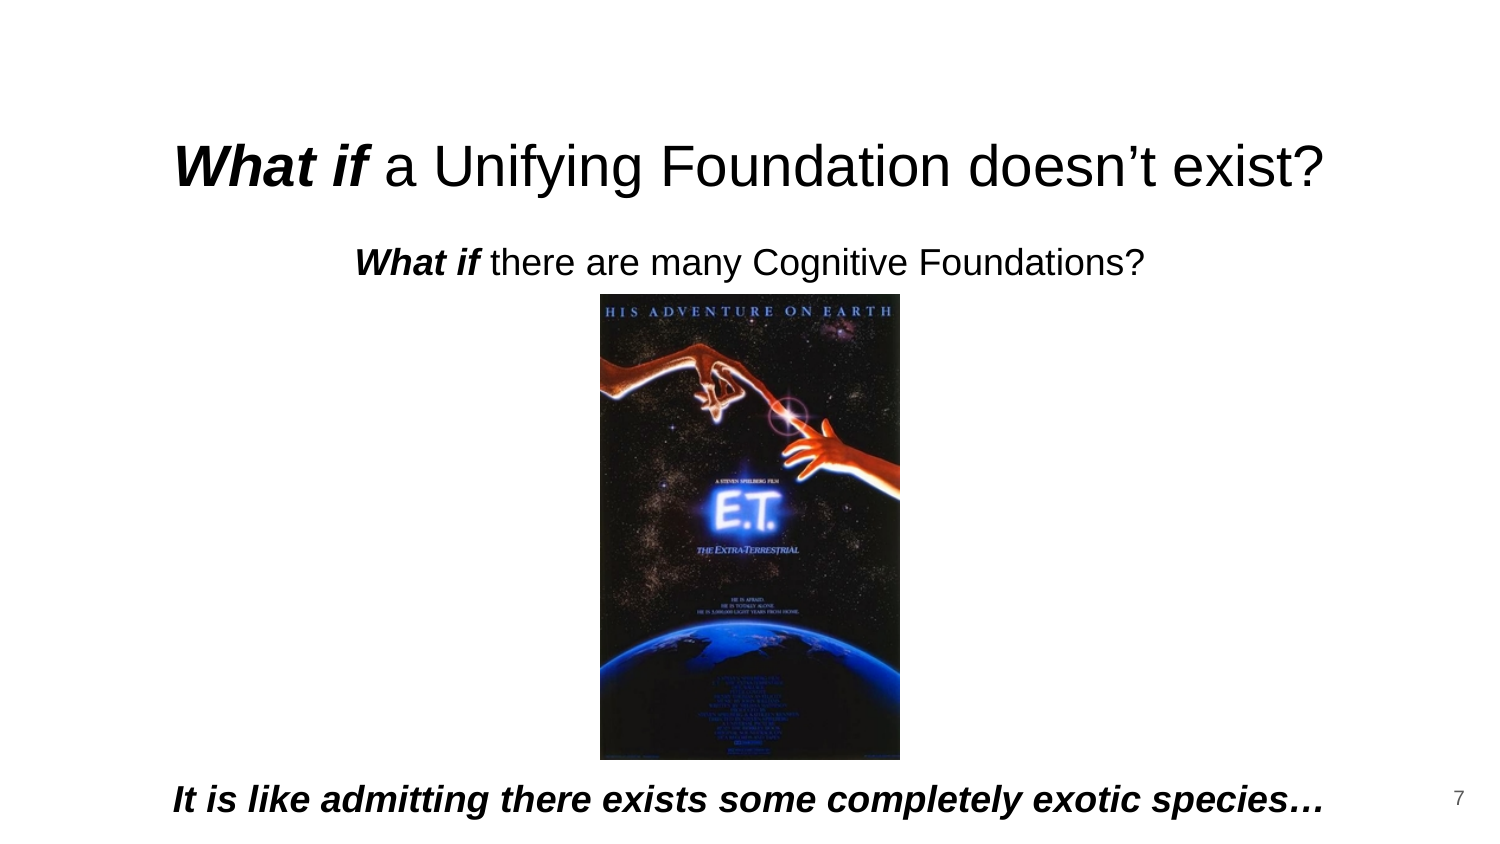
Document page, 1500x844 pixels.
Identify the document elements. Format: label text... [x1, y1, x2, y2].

title What if a Unifying Foundation doesn’t exist? [51, 113, 1449, 208]
picture [600, 294, 900, 761]
text_box It is like admitting there exists some completely exotic species… [51, 759, 1449, 844]
slide_number 7 [1449, 764, 1480, 830]
text_box What if there are many Cognitive Foundations? [51, 222, 1449, 317]
